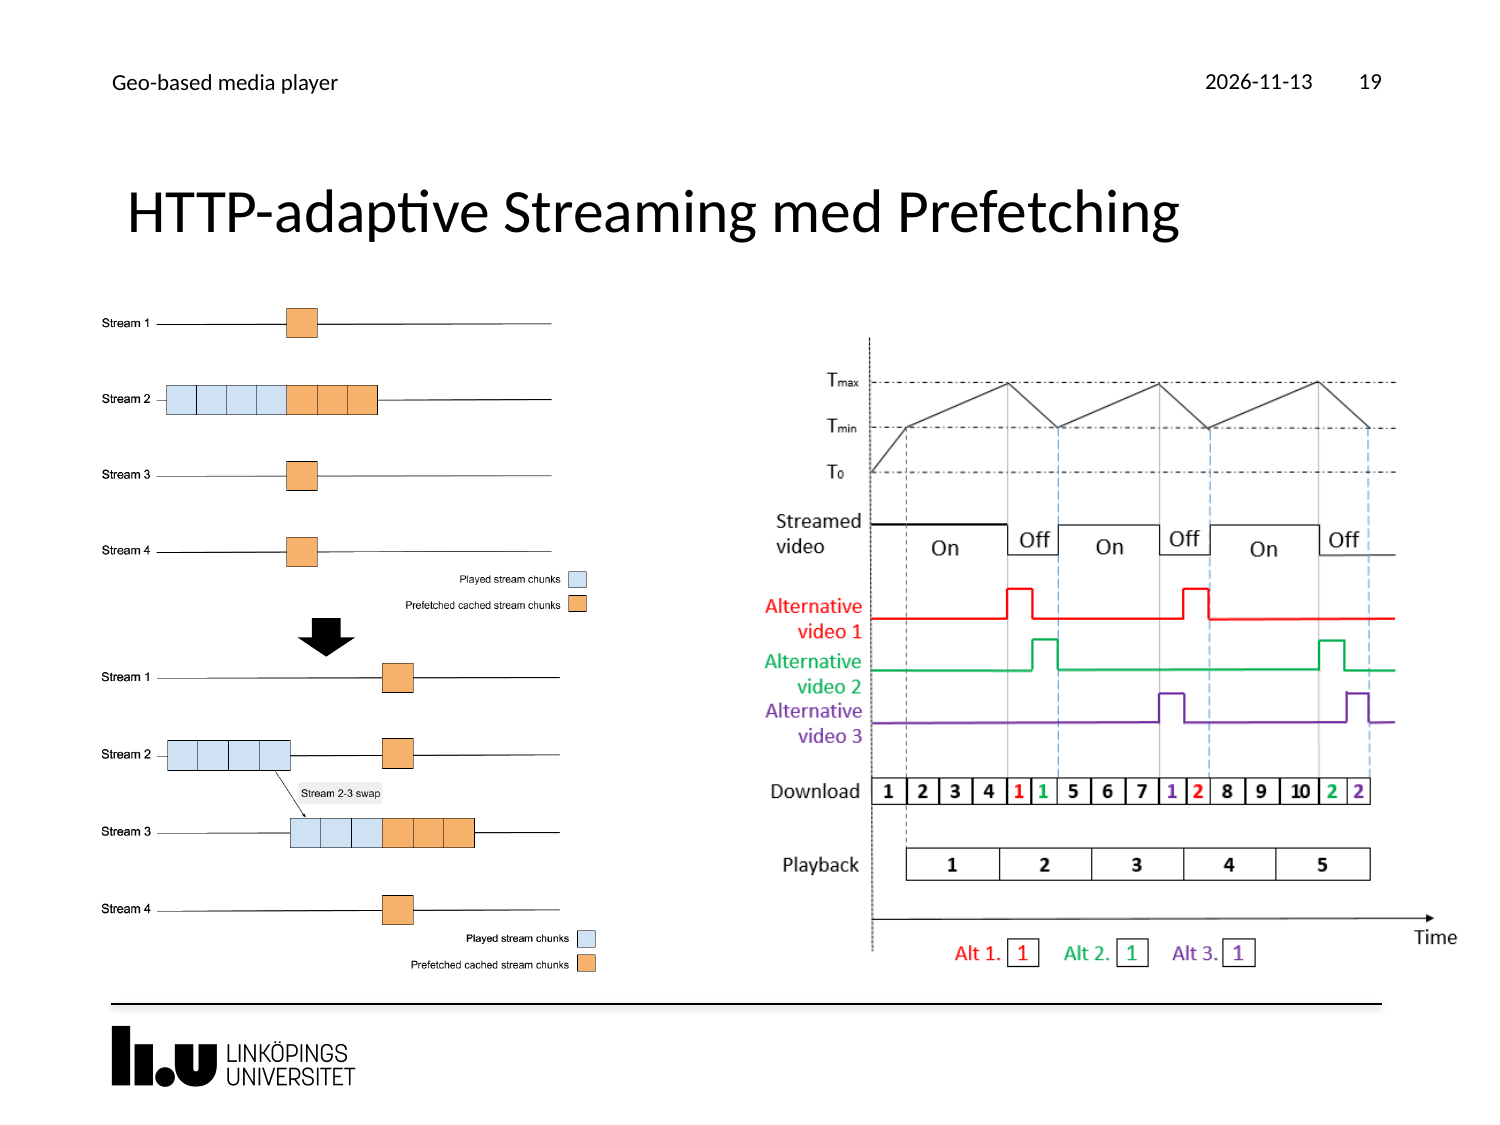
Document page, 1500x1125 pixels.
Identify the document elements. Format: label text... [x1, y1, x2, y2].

picture [96, 299, 597, 619]
text_box [295, 627, 358, 655]
title HTTP-adaptive Streaming med Prefetching [112, 163, 1382, 301]
picture [96, 656, 614, 990]
footer Geo-based media player [97, 59, 1055, 103]
picture [93, 1007, 374, 1104]
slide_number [1092, 59, 1306, 103]
slide_number 19 [1306, 59, 1397, 103]
picture [724, 321, 1486, 990]
